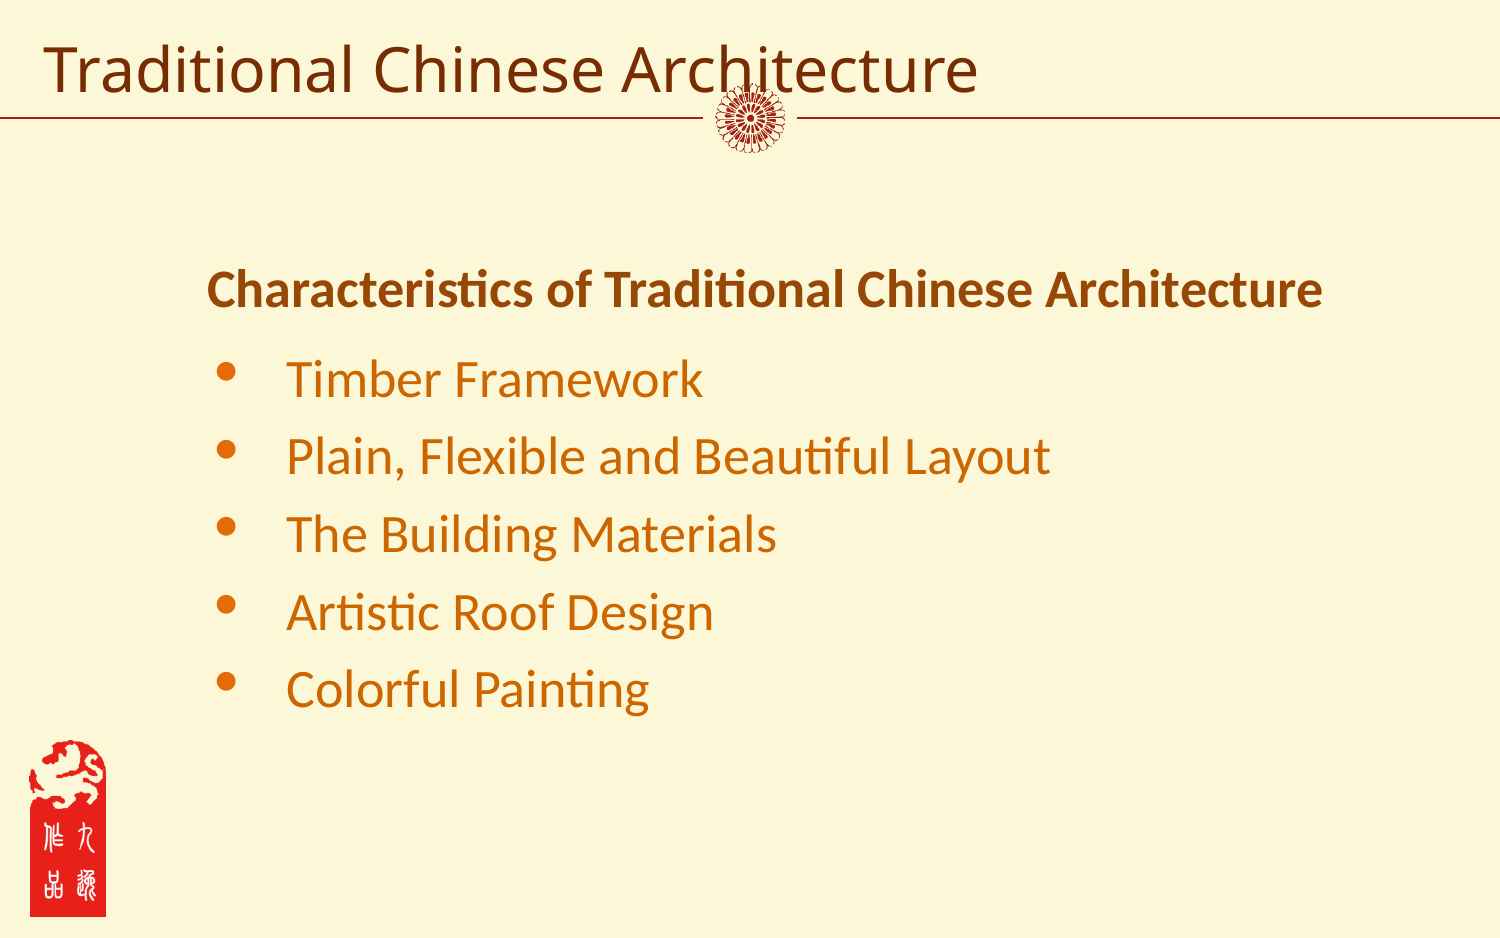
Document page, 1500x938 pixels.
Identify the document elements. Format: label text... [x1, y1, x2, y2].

picture [29, 740, 106, 917]
text_box Characteristics of Traditional Chinese Architecture Timber Framework Plain, Flexible and Beautiful Layout The Building Materials Artistic Roof Design Colorful Painting [175, 246, 1357, 726]
text_box Traditional Chinese Architecture [29, 8, 996, 81]
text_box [0, 83, 1500, 153]
